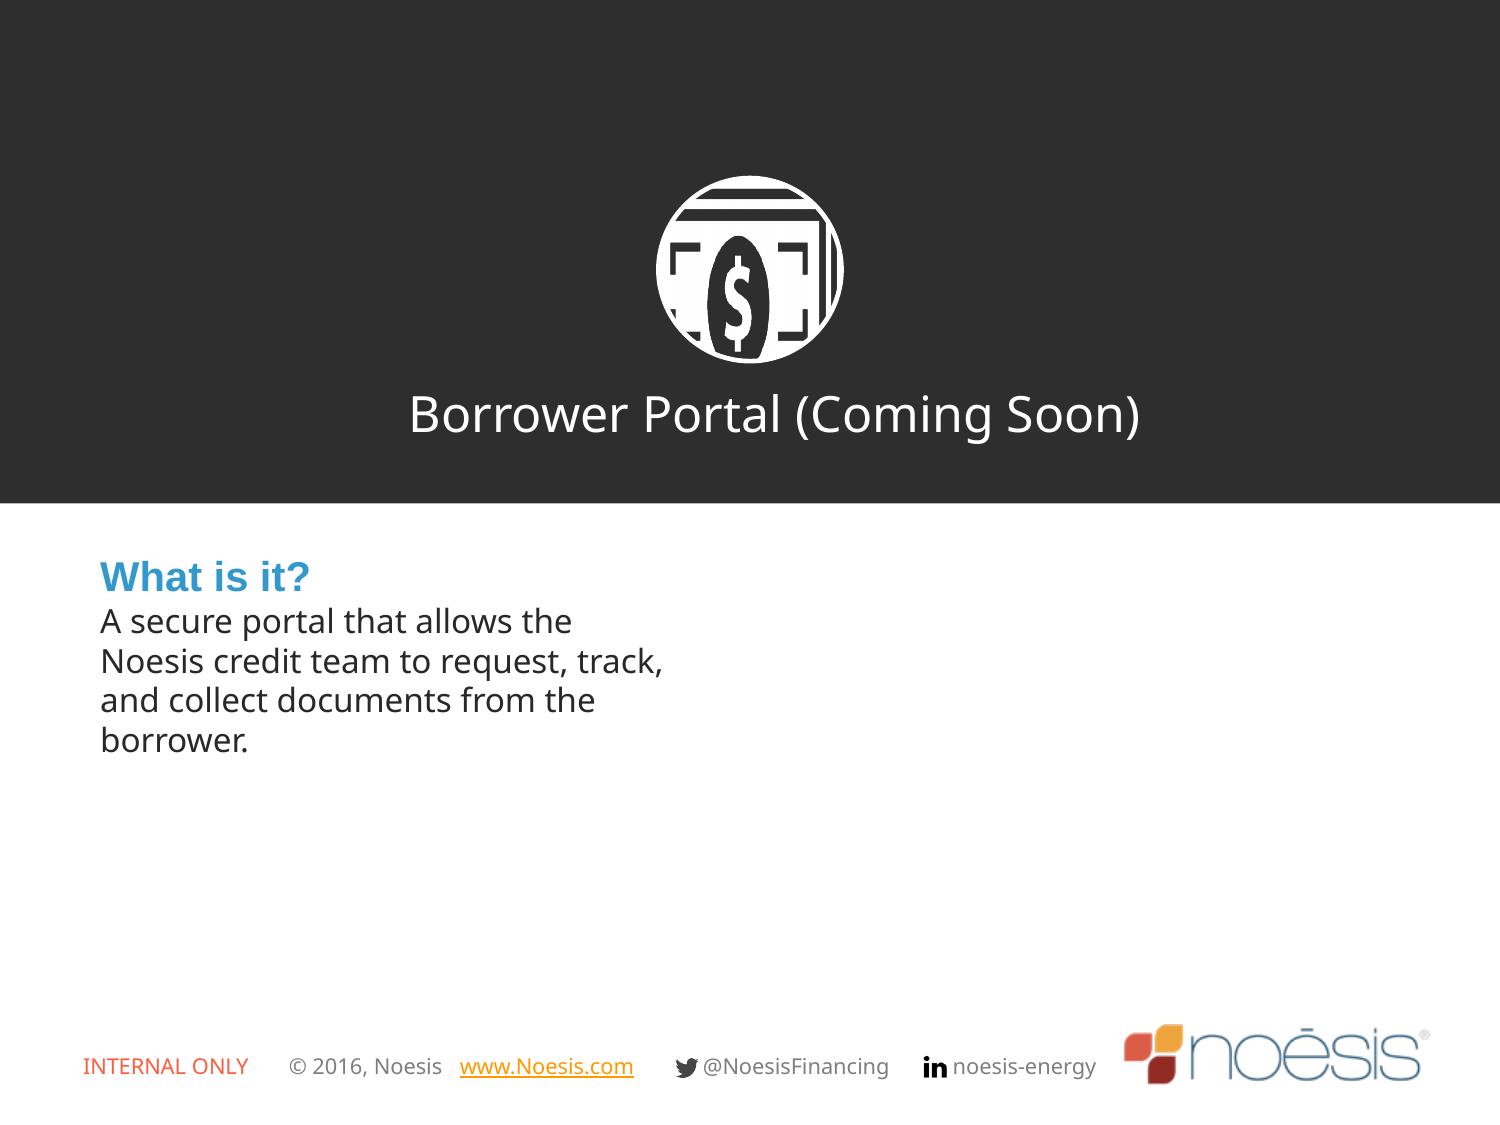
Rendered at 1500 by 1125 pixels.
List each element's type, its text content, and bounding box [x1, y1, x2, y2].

picture [658, 177, 842, 362]
title Borrower Portal (Coming Soon) [99, 318, 1450, 506]
picture [1123, 1009, 1432, 1102]
picture [915, 1053, 955, 1080]
text_box What is it? A secure portal that allows the Noesis credit team to request, track, and collect documents from the borrower. [85, 542, 698, 767]
